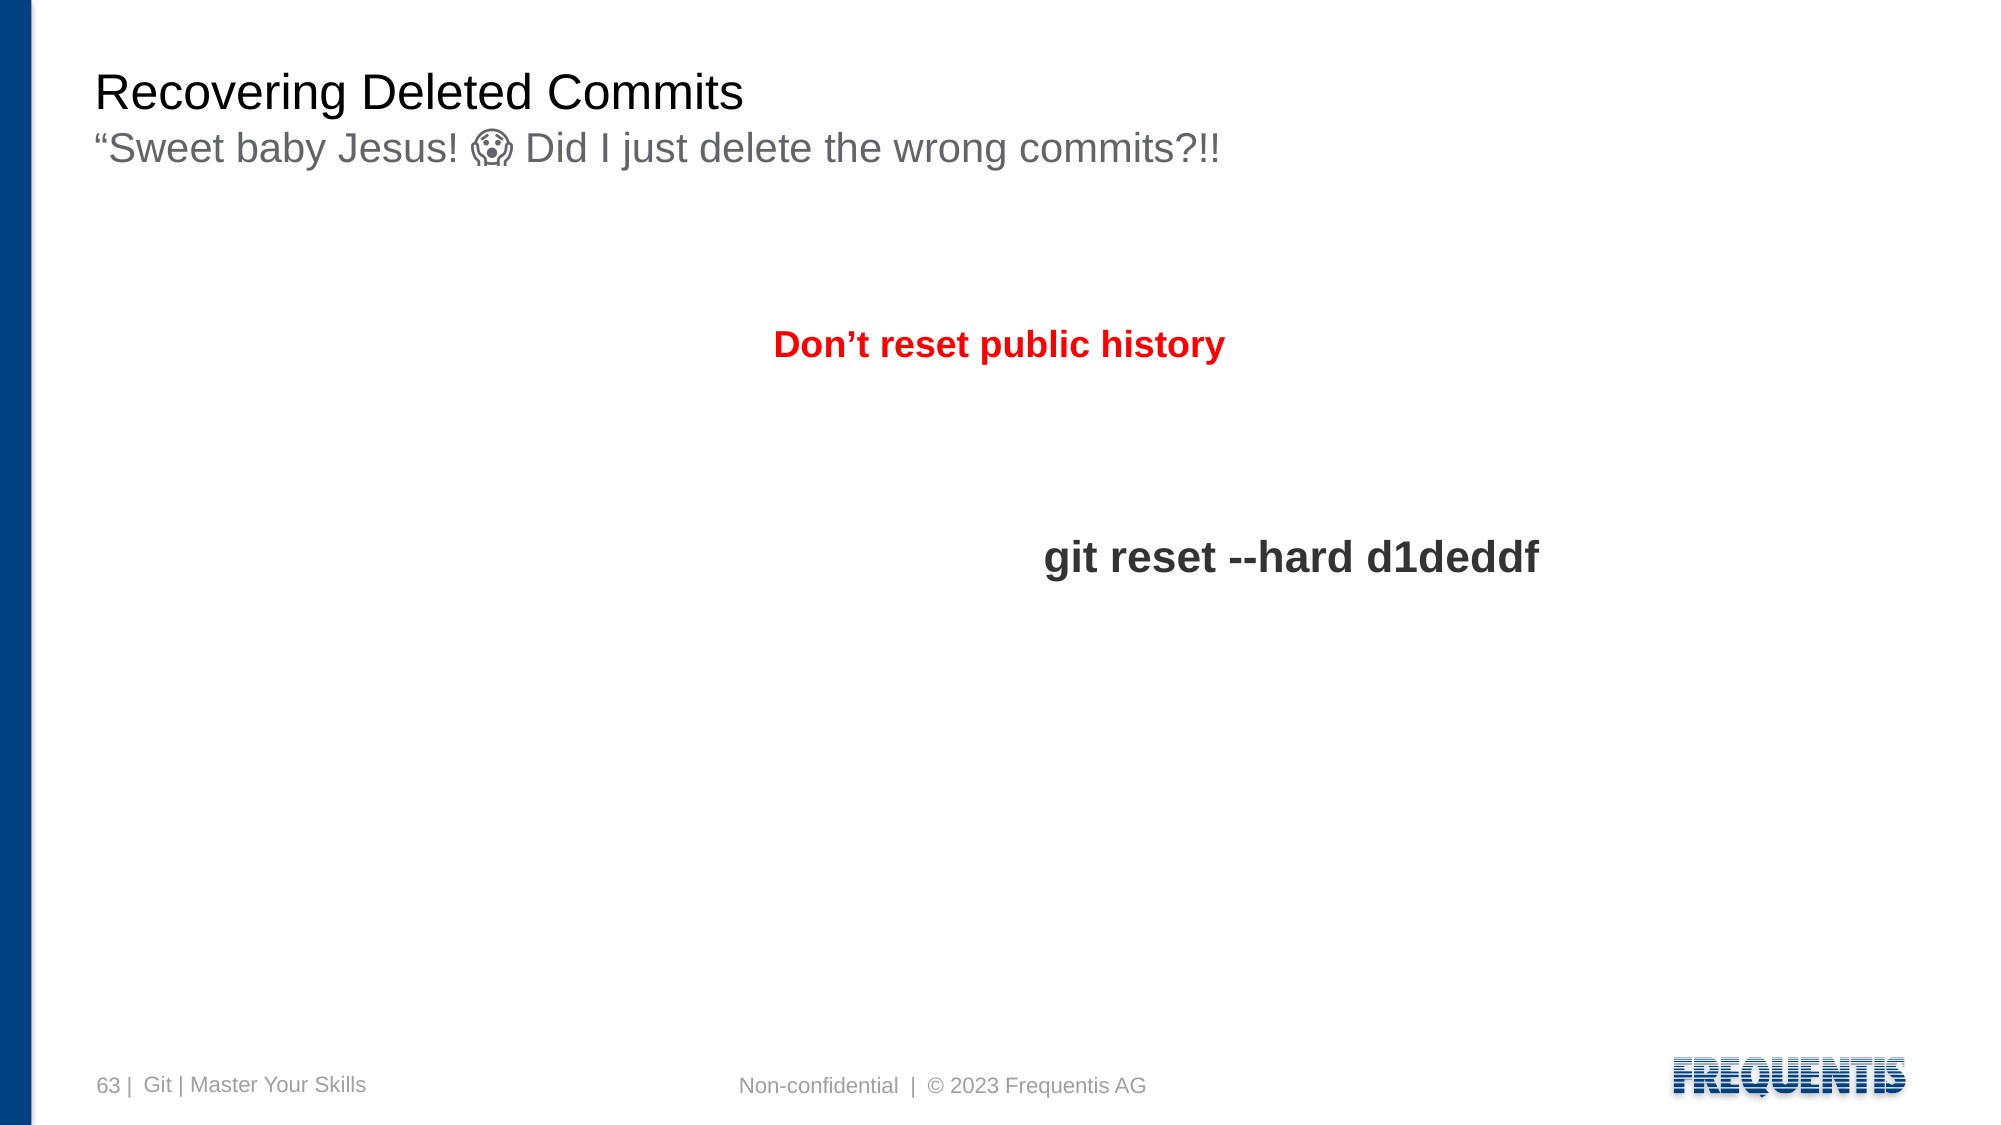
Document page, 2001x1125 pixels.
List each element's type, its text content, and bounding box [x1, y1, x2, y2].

text_box Don’t reset public history [758, 317, 1241, 417]
title Recovering Deleted Commits [94, 59, 1906, 123]
list “Sweet baby Jesus! 😱 Did I just delete the wrong commits?!! [94, 126, 1906, 191]
list git reset --hard d1deddf [94, 205, 1906, 1015]
